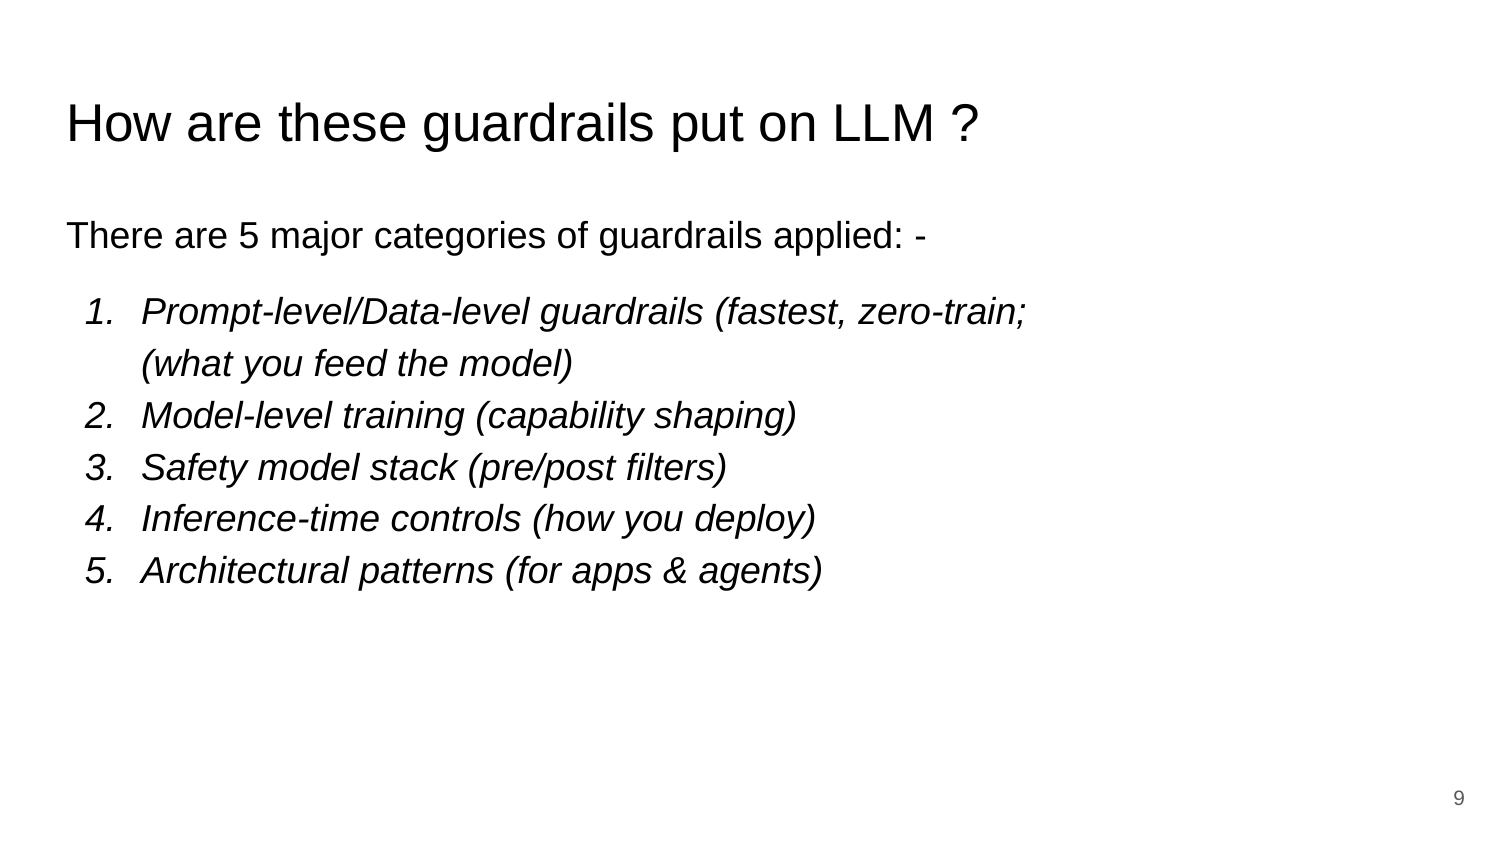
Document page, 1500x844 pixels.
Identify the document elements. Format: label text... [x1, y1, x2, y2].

title How are these guardrails put on LLM ? [51, 72, 1449, 167]
slide_number ‹#› [1389, 764, 1480, 830]
list There are 5 major categories of guardrails applied: - Prompt-level/Data-level guardrails (fastest, zero-train; (what you feed the model) Model-level training (capability shaping) Safety model stack (pre/post filters) Inference-time controls (how you deploy) Architectural patterns (for apps & agents) [51, 189, 1119, 750]
